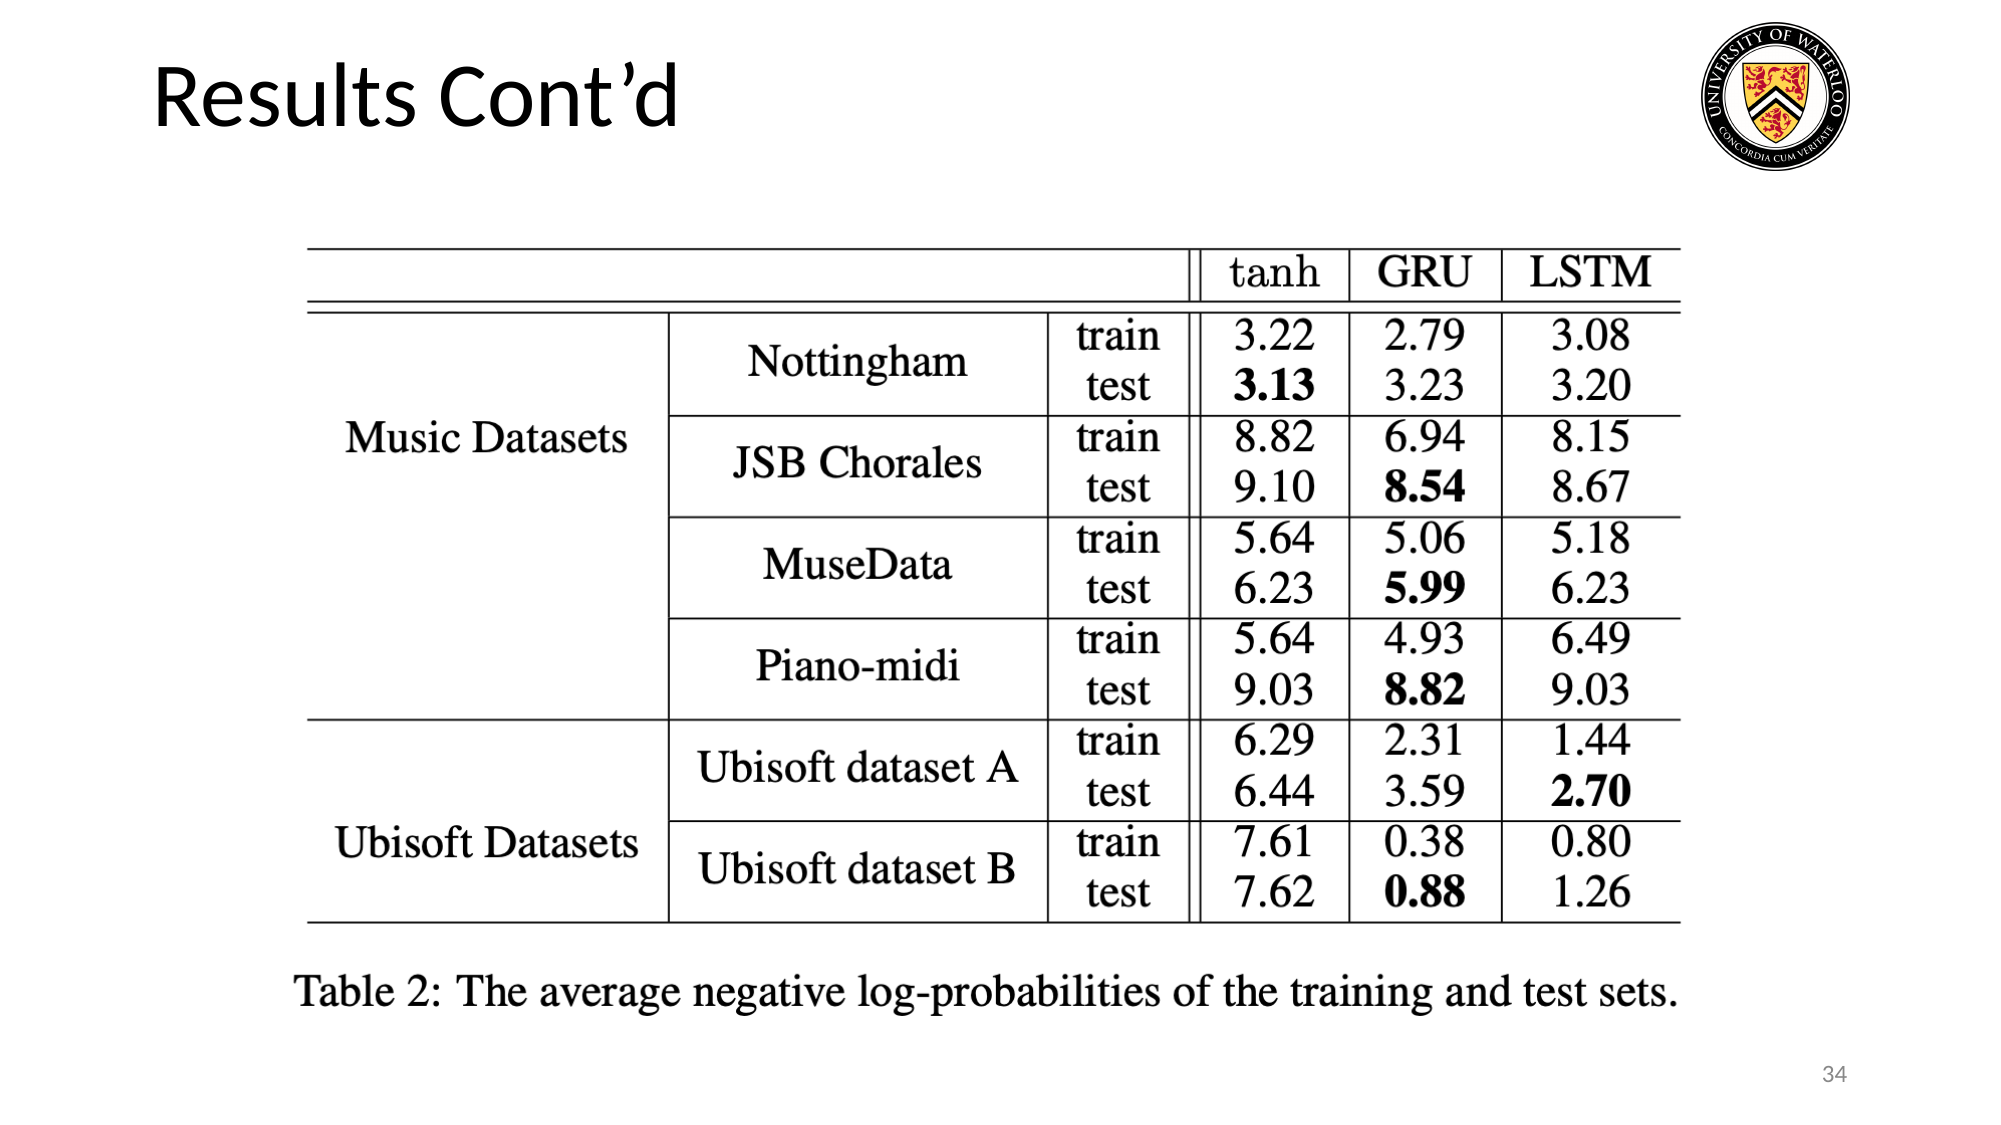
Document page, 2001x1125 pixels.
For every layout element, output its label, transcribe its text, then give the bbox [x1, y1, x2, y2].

slide_number ‹#› [1412, 1042, 1863, 1103]
picture [198, 195, 1802, 1019]
title Results Cont’d [137, 22, 1863, 171]
